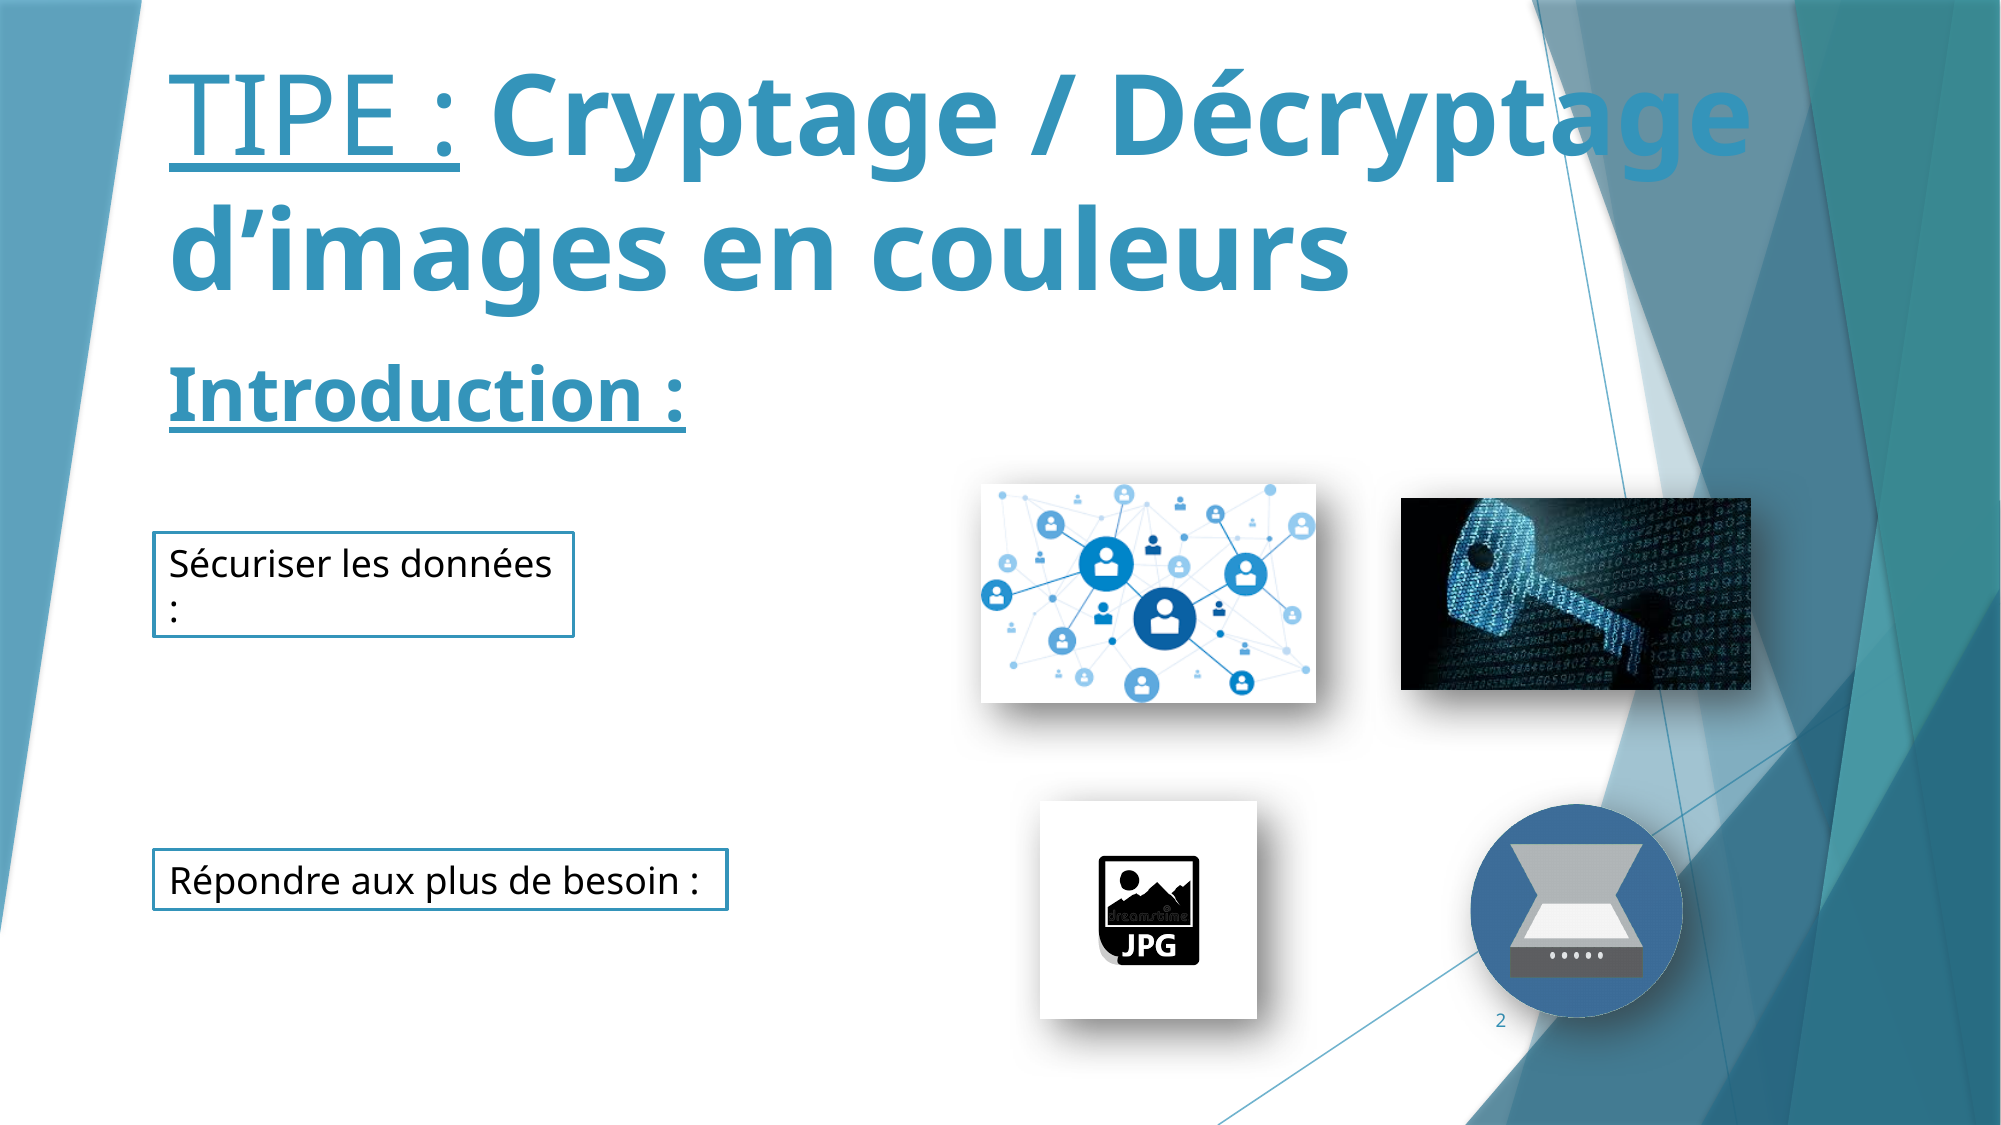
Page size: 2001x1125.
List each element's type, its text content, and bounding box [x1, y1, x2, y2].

title TIPE : Cryptage / Décryptage d’images en couleurs [153, 36, 1956, 321]
text_box Introduction : [153, 339, 748, 444]
picture [1467, 801, 1685, 1019]
text_box Répondre aux plus de besoin : [152, 848, 729, 911]
picture [1039, 801, 1257, 1019]
slide_number 2 [1409, 991, 1522, 1051]
picture [1400, 498, 1752, 690]
picture [980, 484, 1316, 703]
text_box Sécuriser les données : [152, 531, 575, 638]
